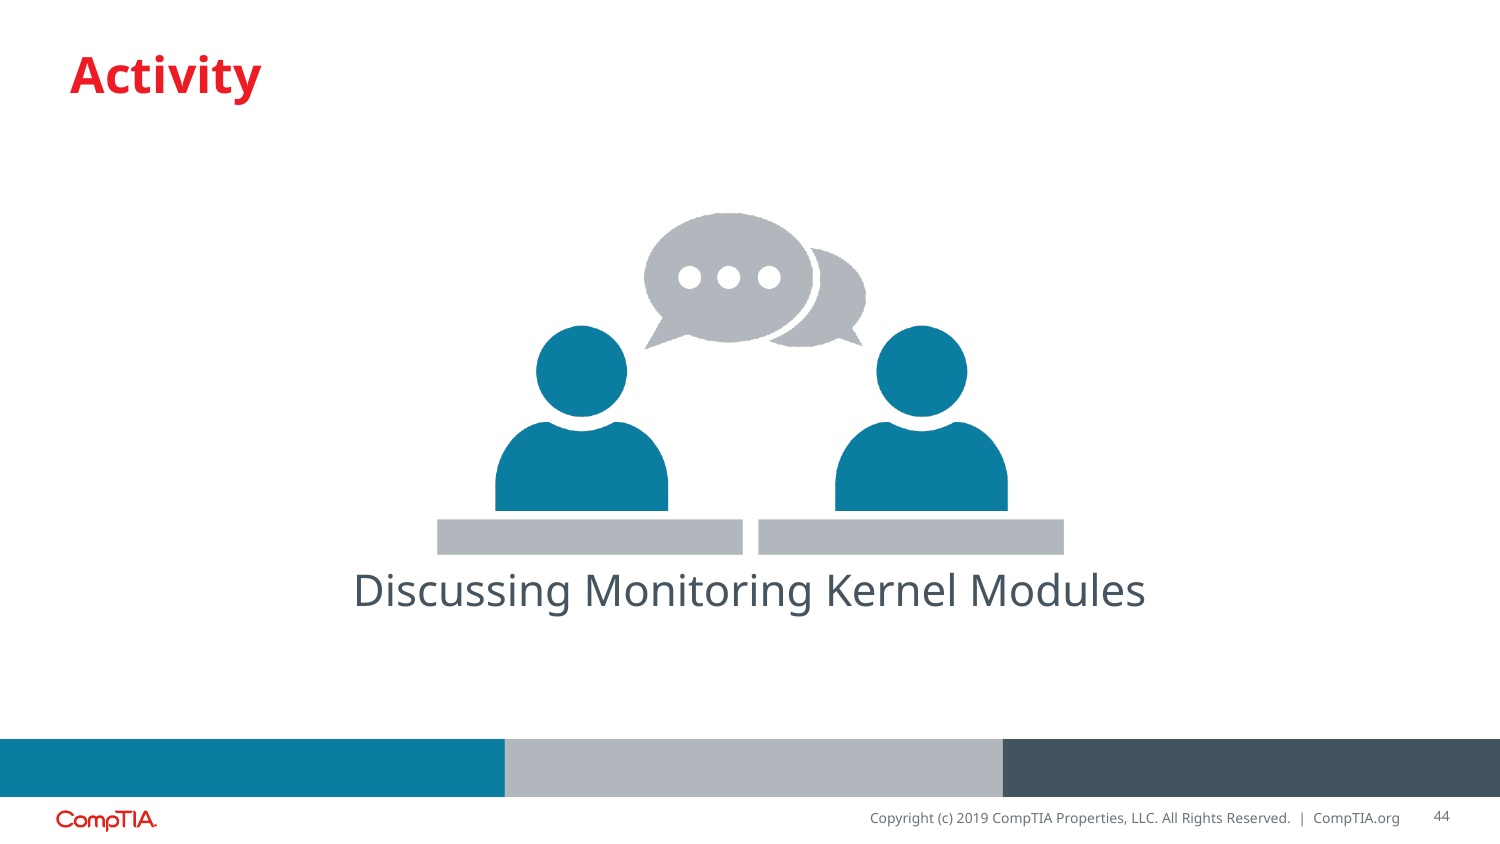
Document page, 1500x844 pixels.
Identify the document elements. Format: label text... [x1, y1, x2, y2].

picture [505, 739, 1500, 797]
picture [435, 211, 1064, 555]
list Discussing Monitoring Kernel Modules [0, 555, 1500, 631]
slide_number 44 [1407, 800, 1450, 835]
